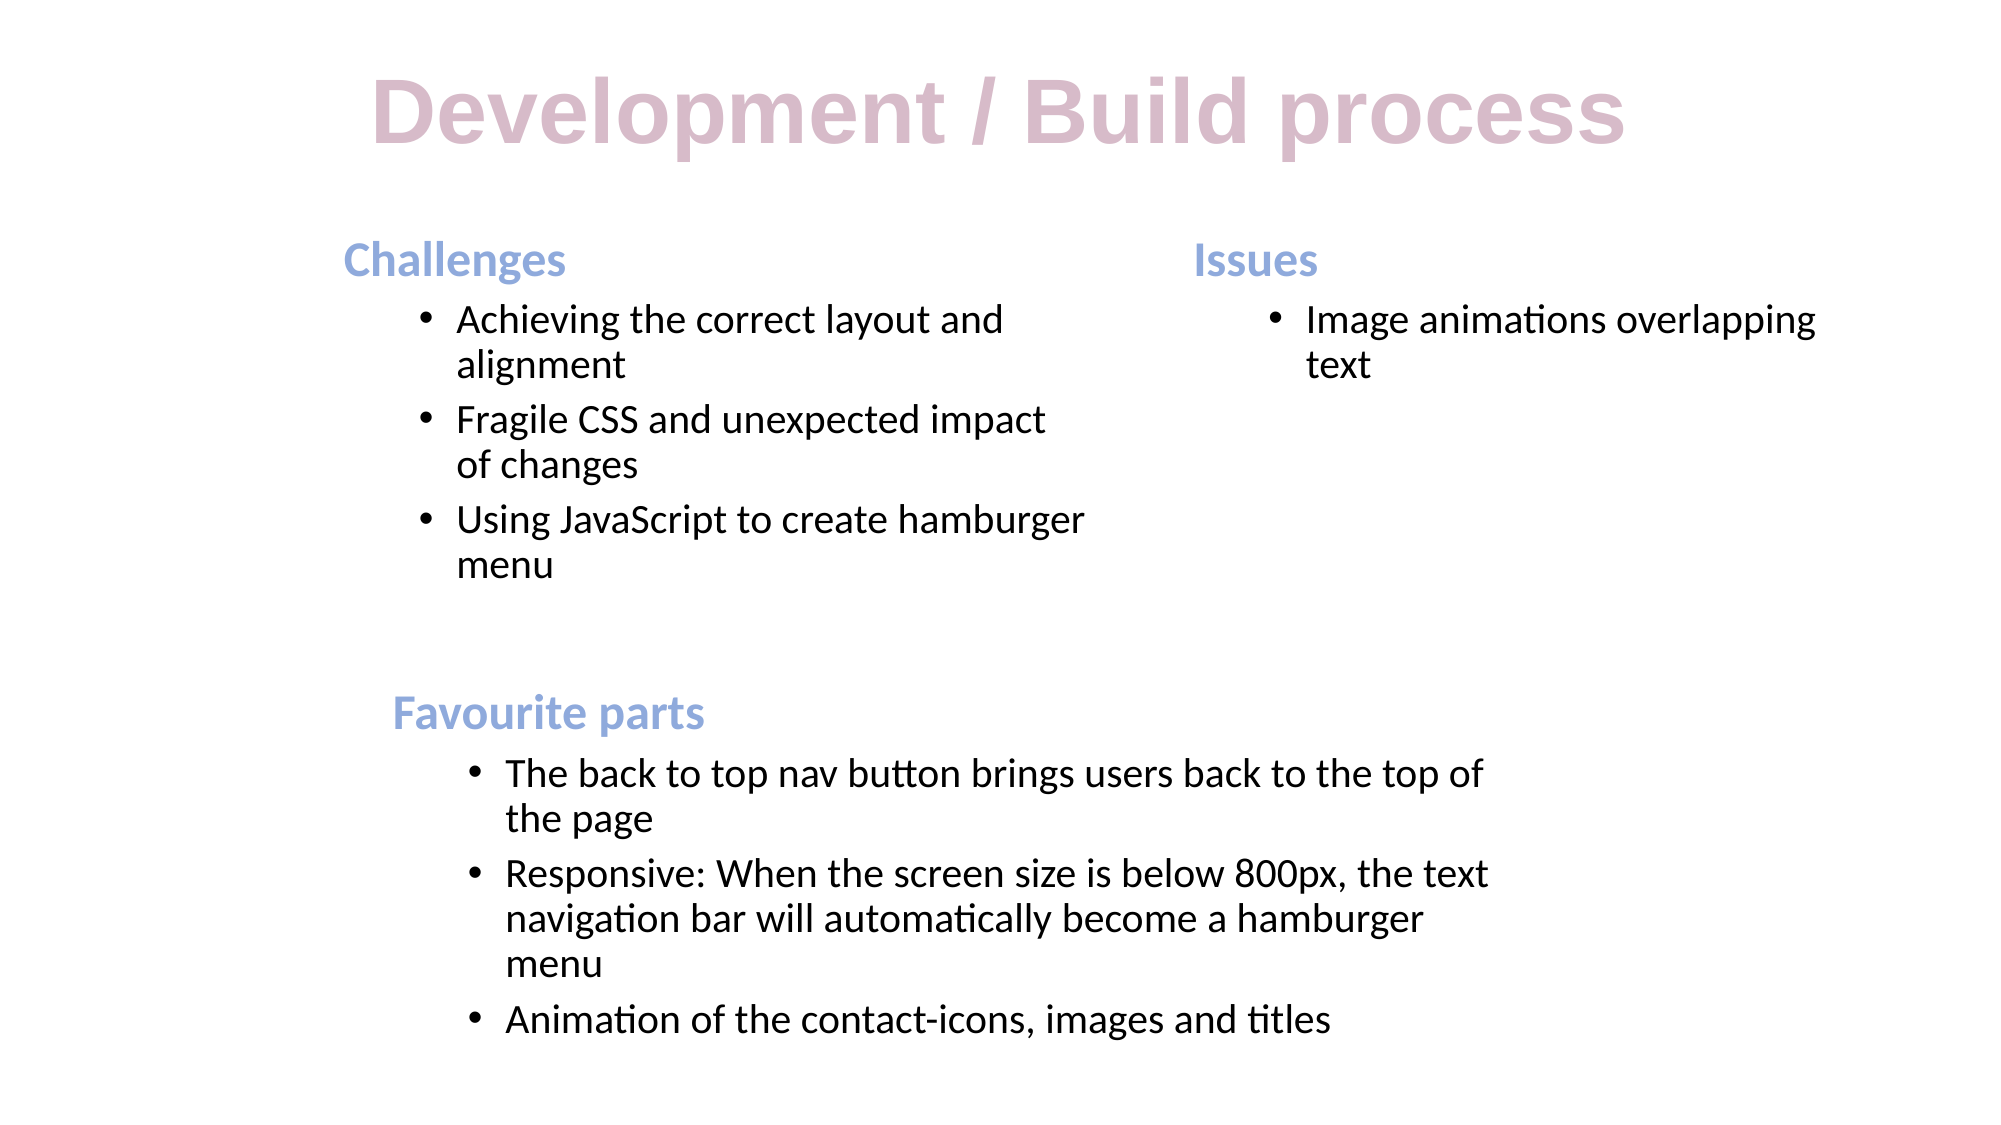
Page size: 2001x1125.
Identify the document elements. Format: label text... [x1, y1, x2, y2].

text_box Favourite parts The back to top nav button brings users back to the top of the page Responsive: When the screen size is below 800px, the text navigation bar will automatically become a hamburger menu Animation of the contact-icons, images and titles [302, 679, 1540, 1068]
list Challenges Achieving the correct layout and alignment Fragile CSS and unexpected impact of changes Using JavaScript to create hamburger menu [253, 225, 1103, 614]
title Development / Build process [137, 59, 1863, 278]
text_box Issues Image animations overlapping text [1103, 225, 1863, 614]
